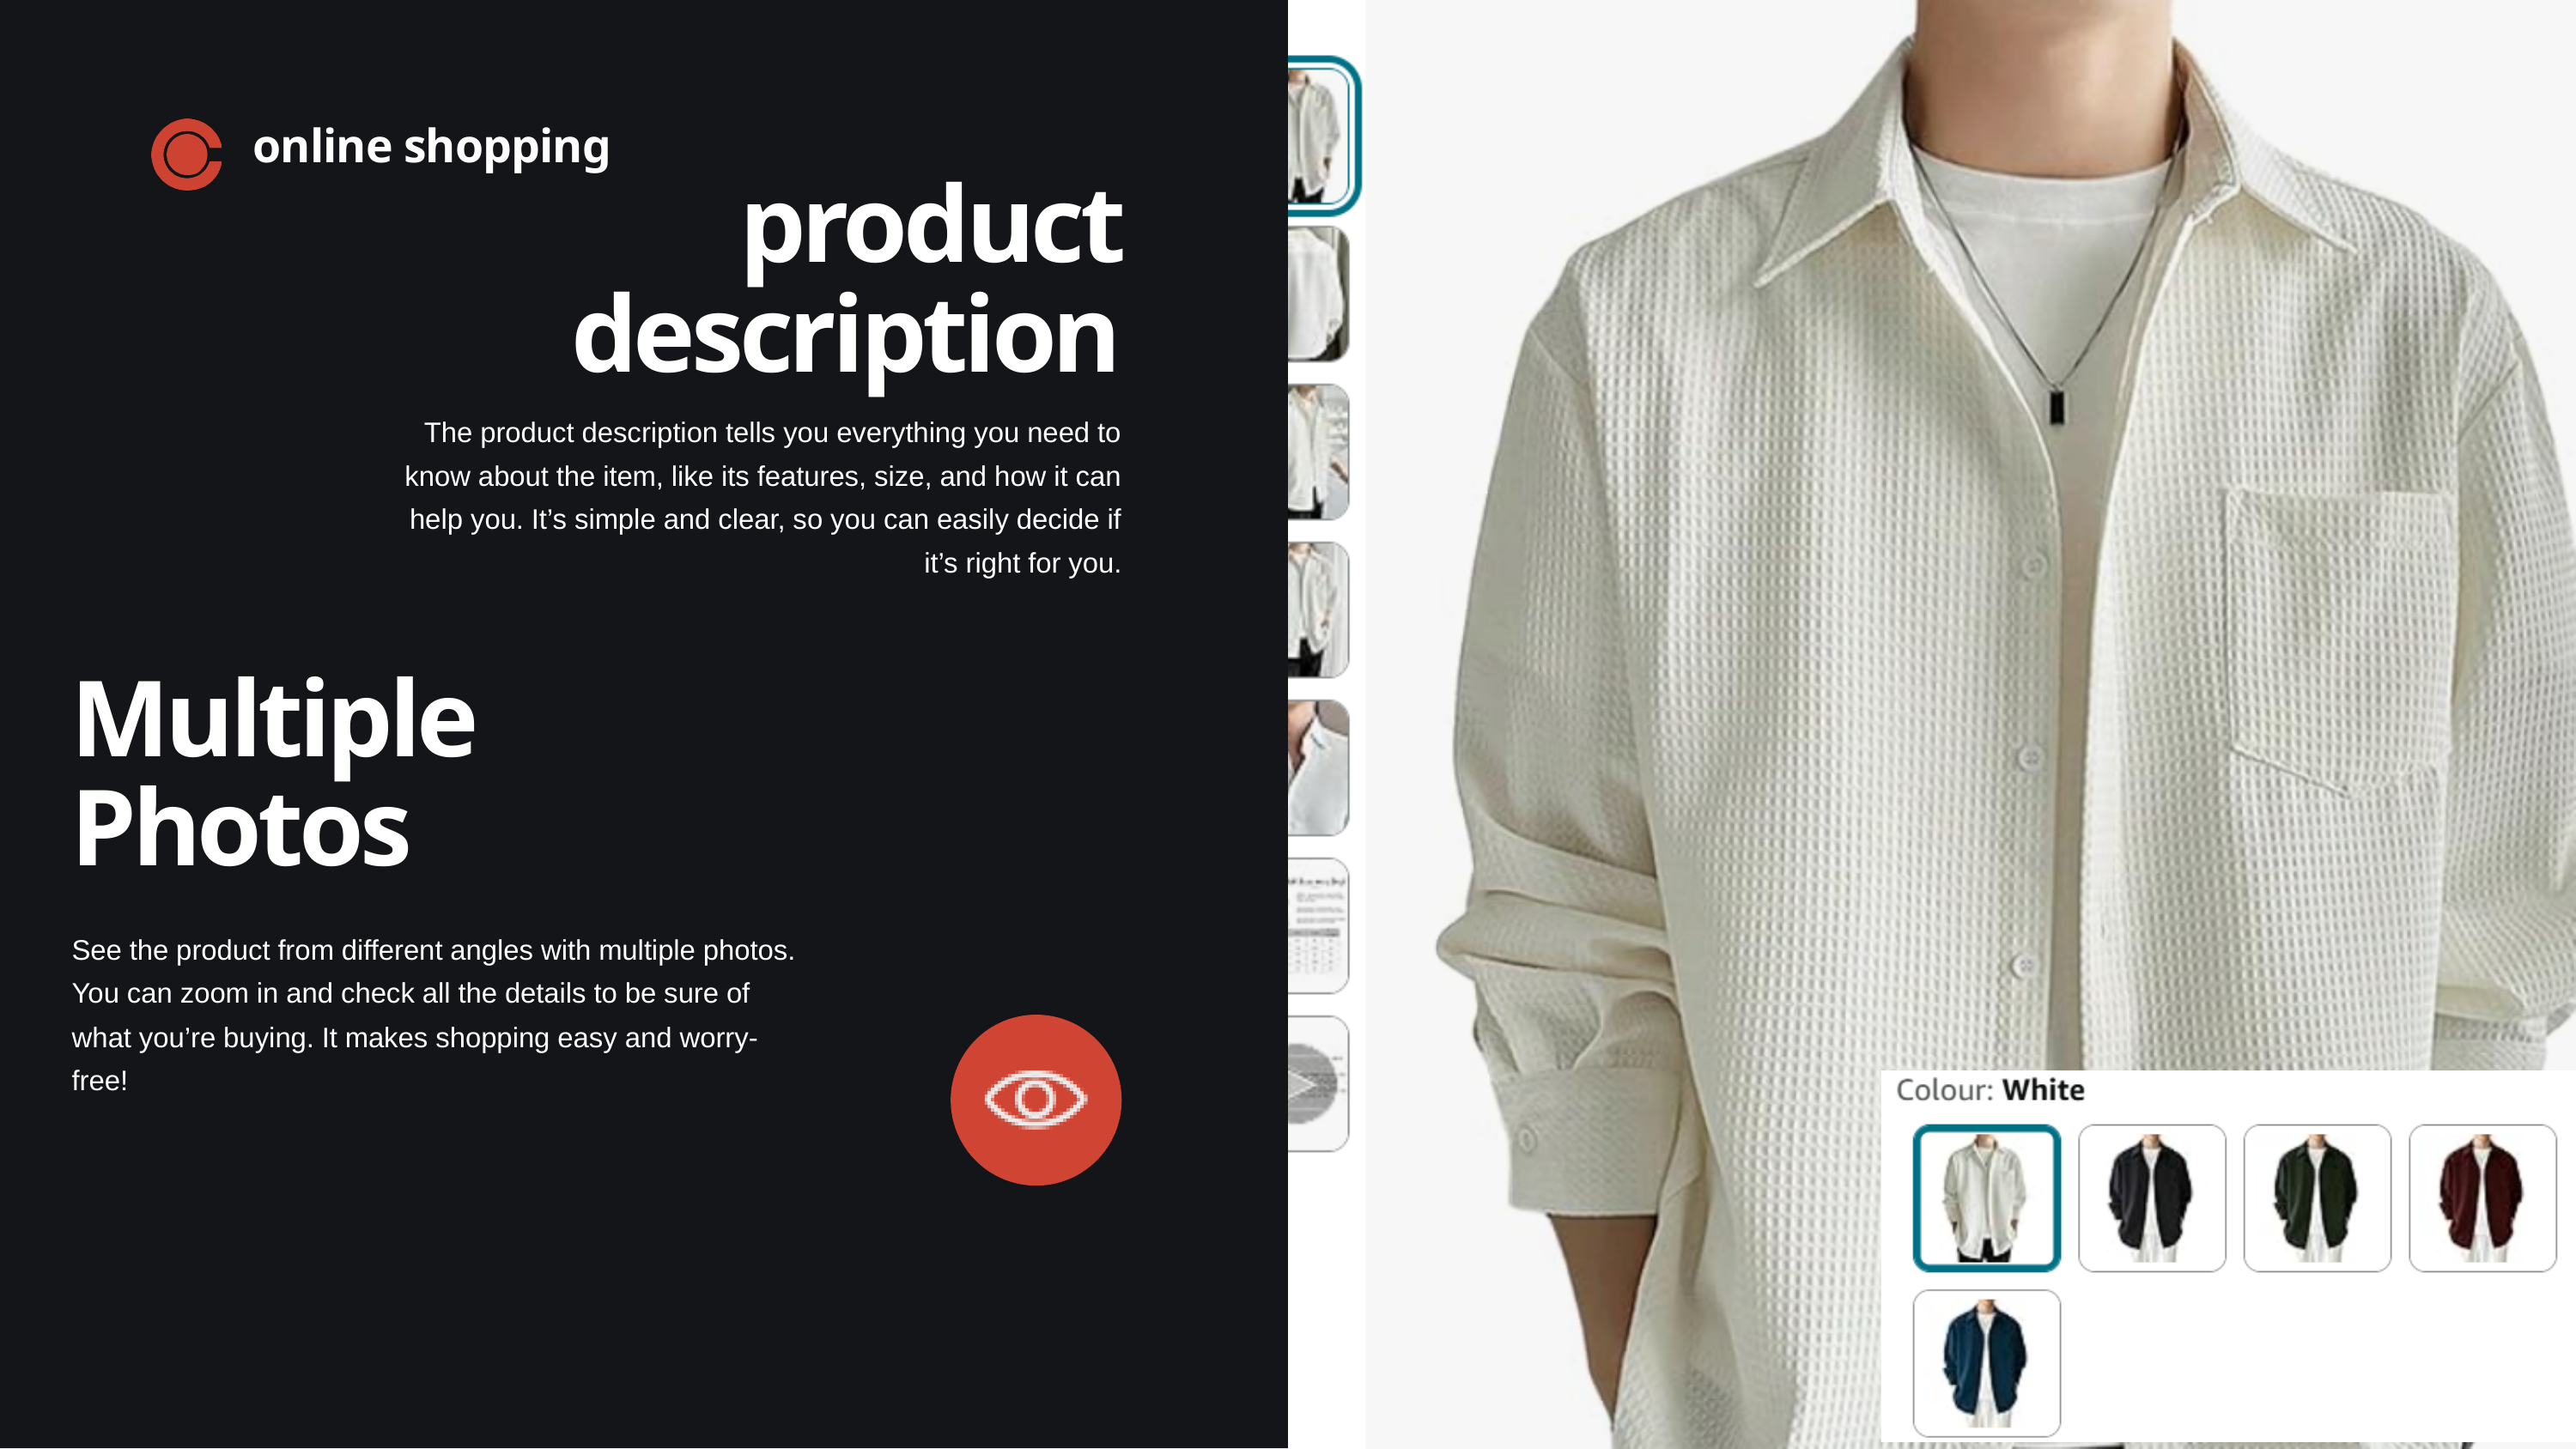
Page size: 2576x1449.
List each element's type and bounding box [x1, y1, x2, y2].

text_box [1451, 325, 1623, 498]
text_box [2134, 106, 2432, 175]
text_box [0, 0, 1285, 1449]
text_box [950, 1014, 1122, 1186]
text_box [1287, 0, 2576, 1449]
